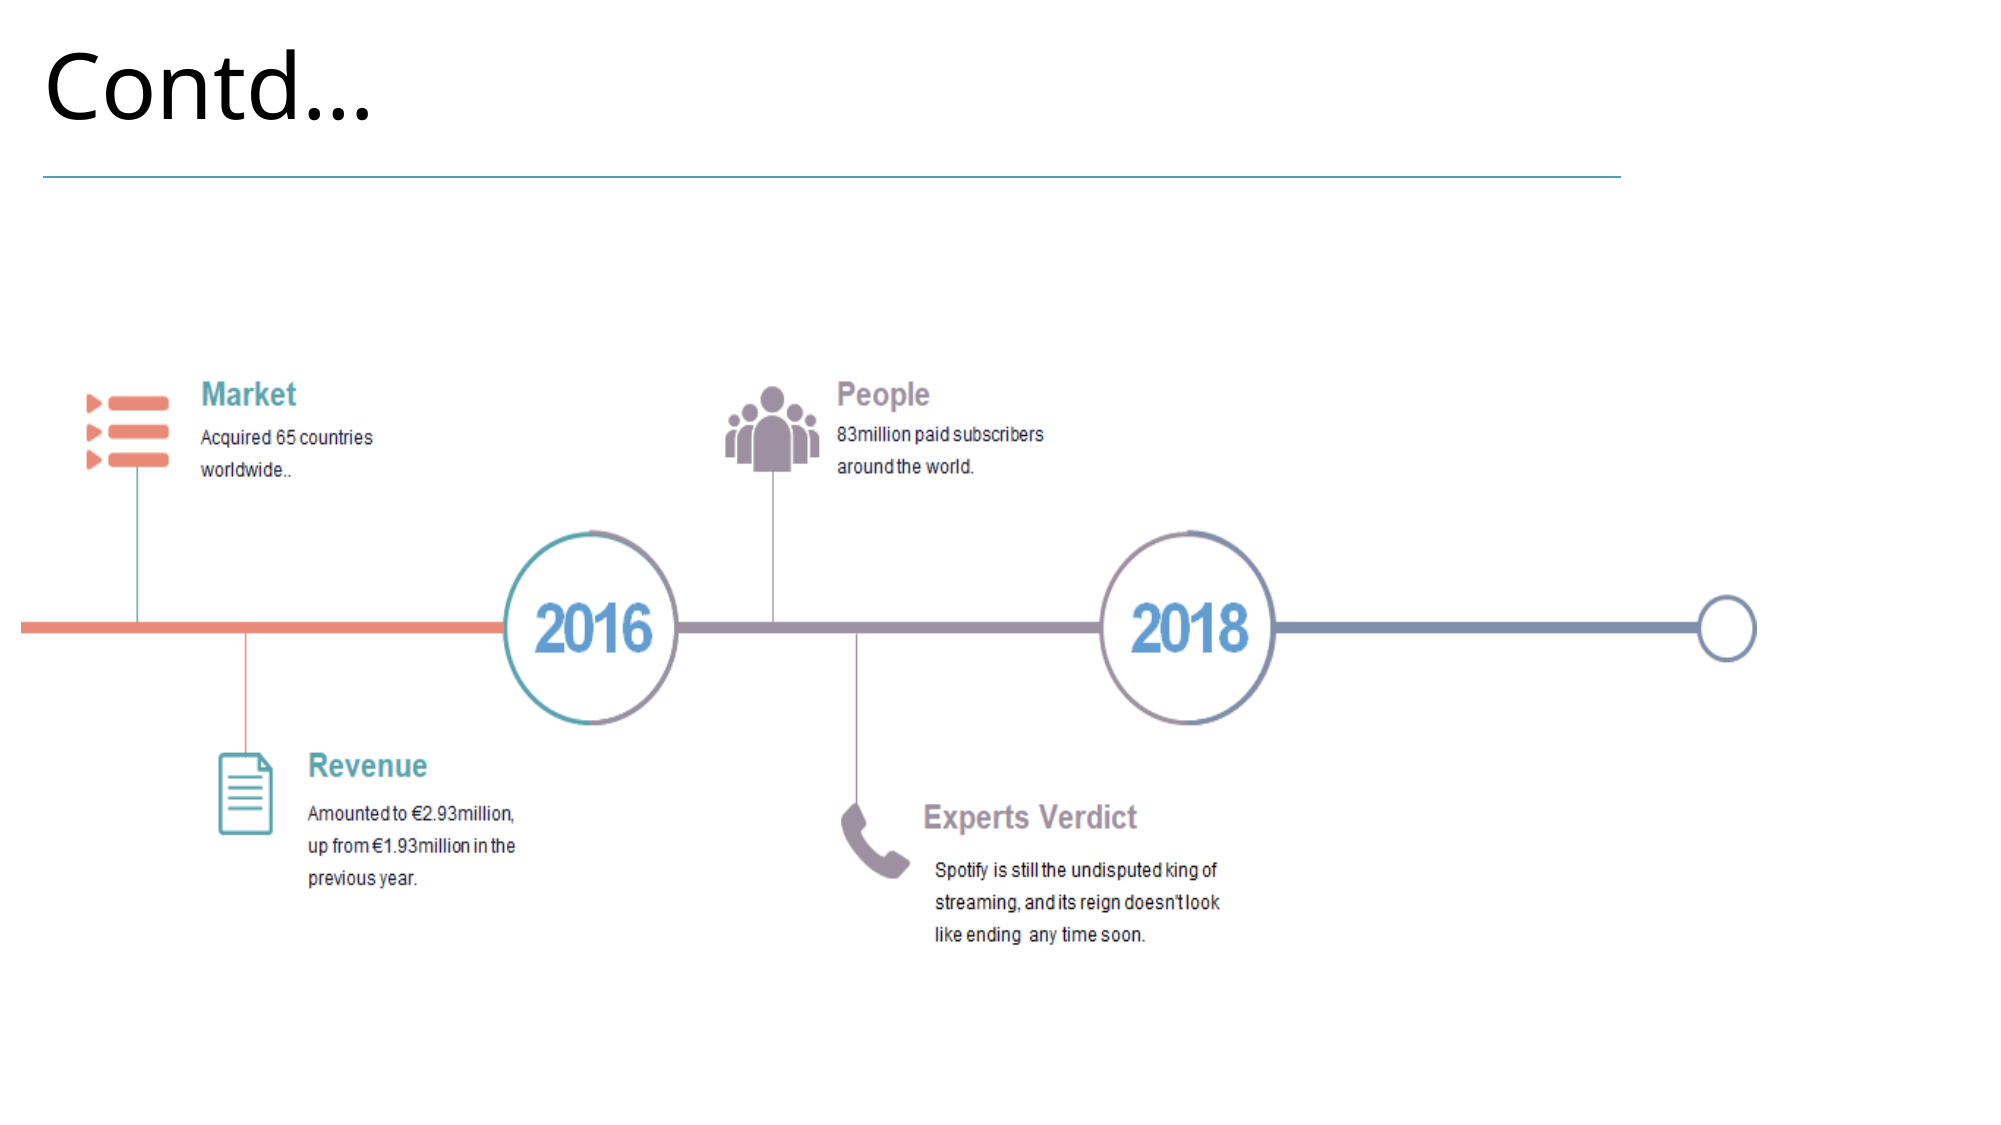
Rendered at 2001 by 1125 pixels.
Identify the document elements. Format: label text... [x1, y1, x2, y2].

picture [21, 364, 1758, 987]
title Contd… [43, 27, 1532, 139]
